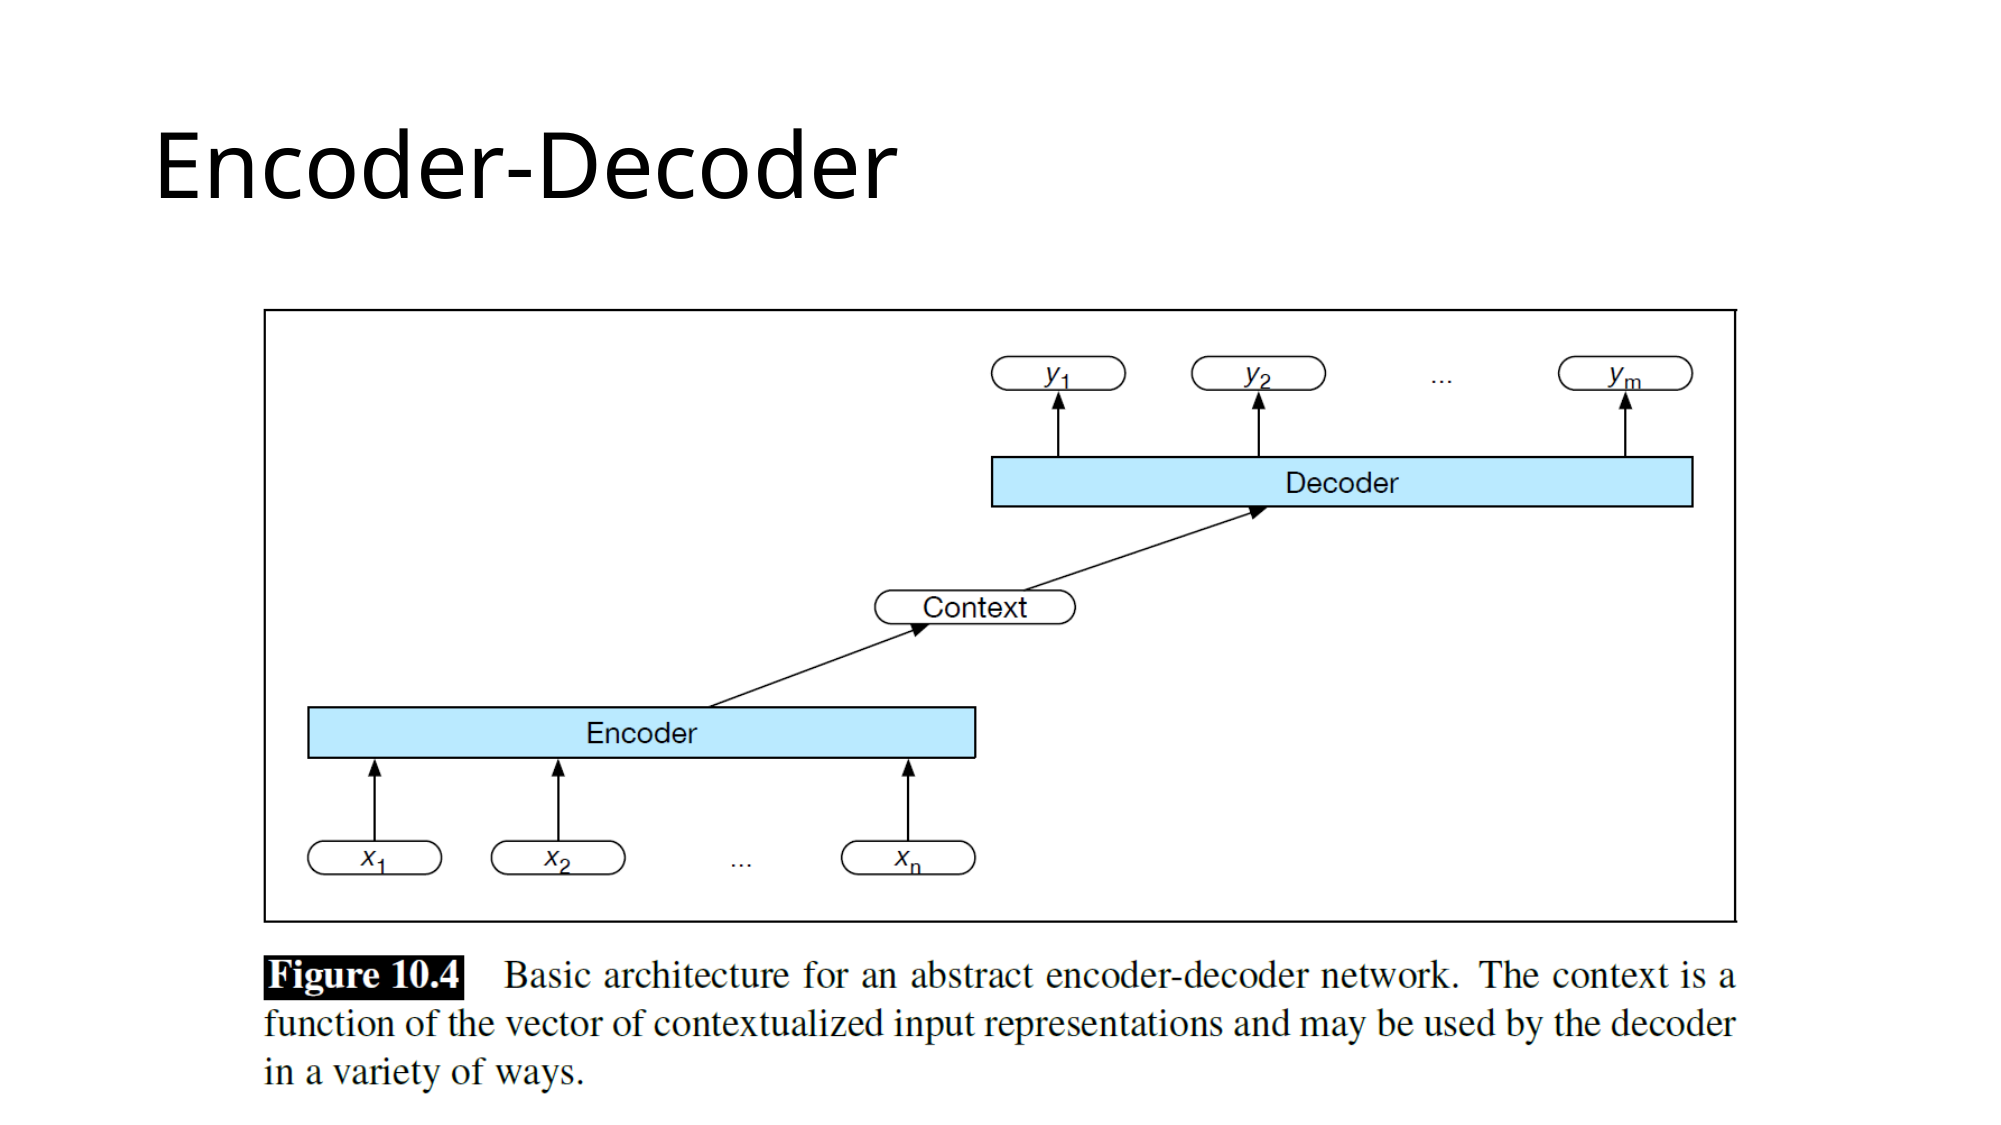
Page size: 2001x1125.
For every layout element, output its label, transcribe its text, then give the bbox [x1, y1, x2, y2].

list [257, 300, 1743, 1099]
title Encoder-Decoder [137, 59, 1863, 278]
